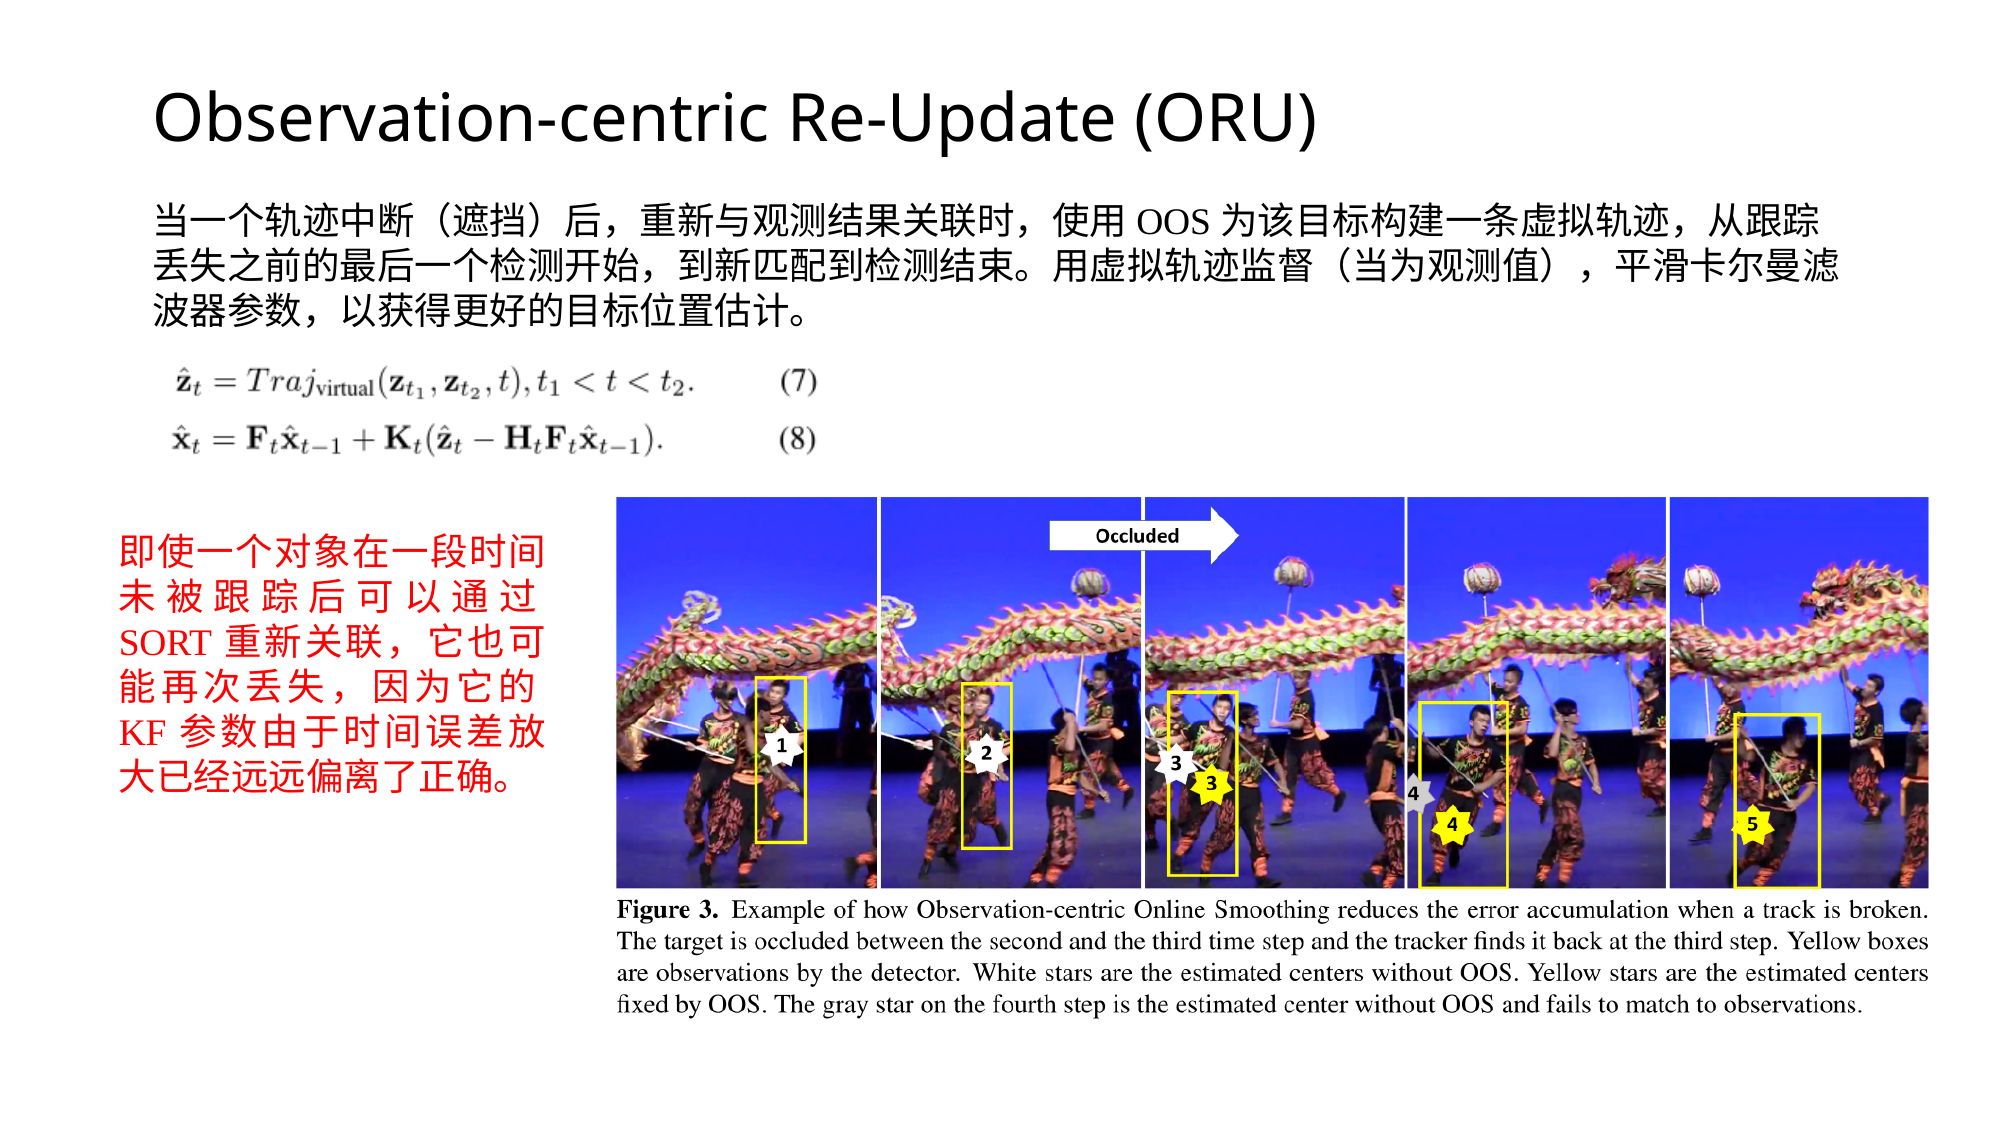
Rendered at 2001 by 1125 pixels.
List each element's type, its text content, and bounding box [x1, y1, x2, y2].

picture [167, 414, 821, 467]
picture [603, 484, 1935, 1027]
picture [167, 350, 827, 412]
text_box 即使一个对象在一段时间未被跟踪后可以通过SORT重新关联，它也可能再次丢失，因为它的KF参数由于时间误差放大已经远远偏离了正确。 [103, 520, 561, 806]
title Observation-centric Re-Update (ORU) [137, 59, 1863, 180]
text_box 当一个轨迹中断（遮挡）后，重新与观测结果关联时，使用OOS为该目标构建一条虚拟轨迹，从跟踪丢失之前的最后一个检测开始，到新匹配到检测结束。用虚拟轨迹监督（当为观测值），平滑卡尔曼滤波器参数，以获得更好的目标位置估计。 [137, 189, 1863, 339]
